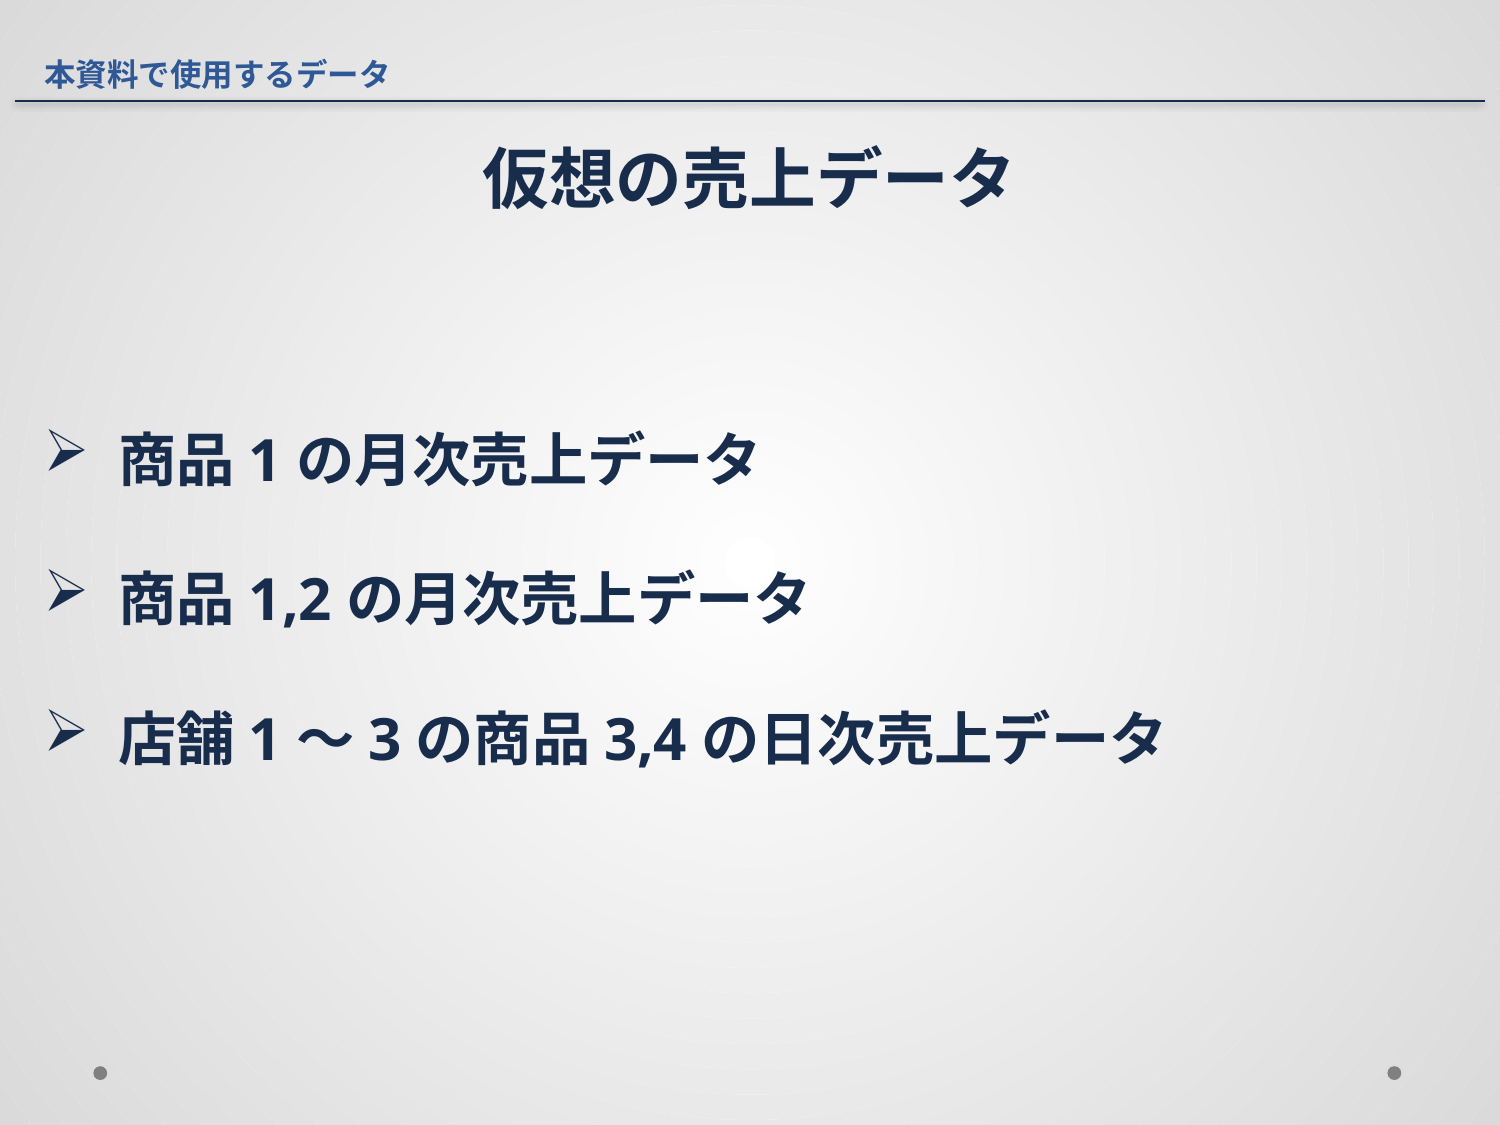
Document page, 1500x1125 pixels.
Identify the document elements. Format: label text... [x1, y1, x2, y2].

text_box 仮想の売上データ [28, 129, 1471, 225]
title 本資料で使用するデータ [29, 9, 1471, 97]
text_box 商品1の月次売上データ 商品1,2の月次売上データ 店舗1〜3の商品3,4の日次売上データ [28, 345, 1471, 780]
